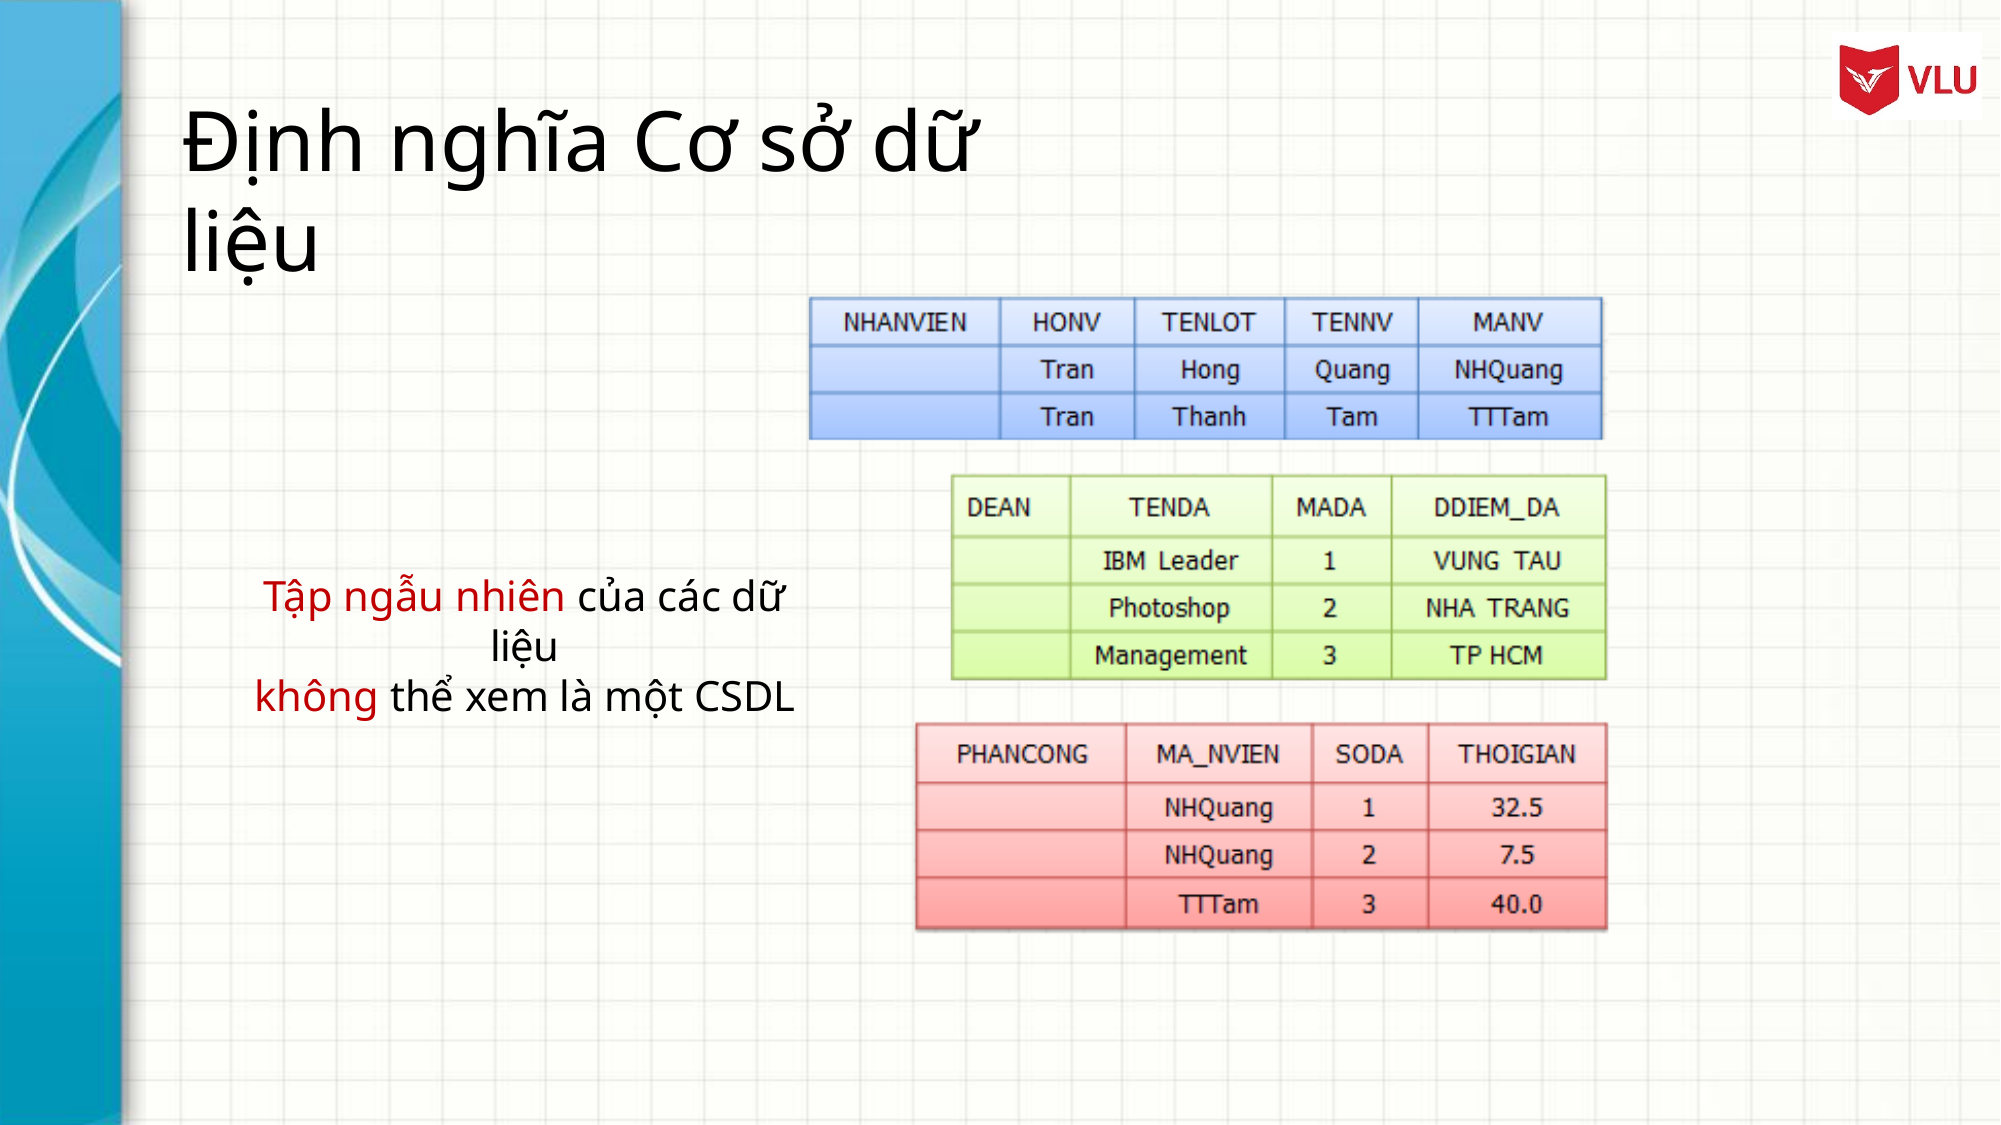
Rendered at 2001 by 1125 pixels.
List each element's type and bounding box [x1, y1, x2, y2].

picture [774, 270, 1638, 961]
text_box [0, 0, 2000, 1125]
picture [1831, 32, 1983, 121]
